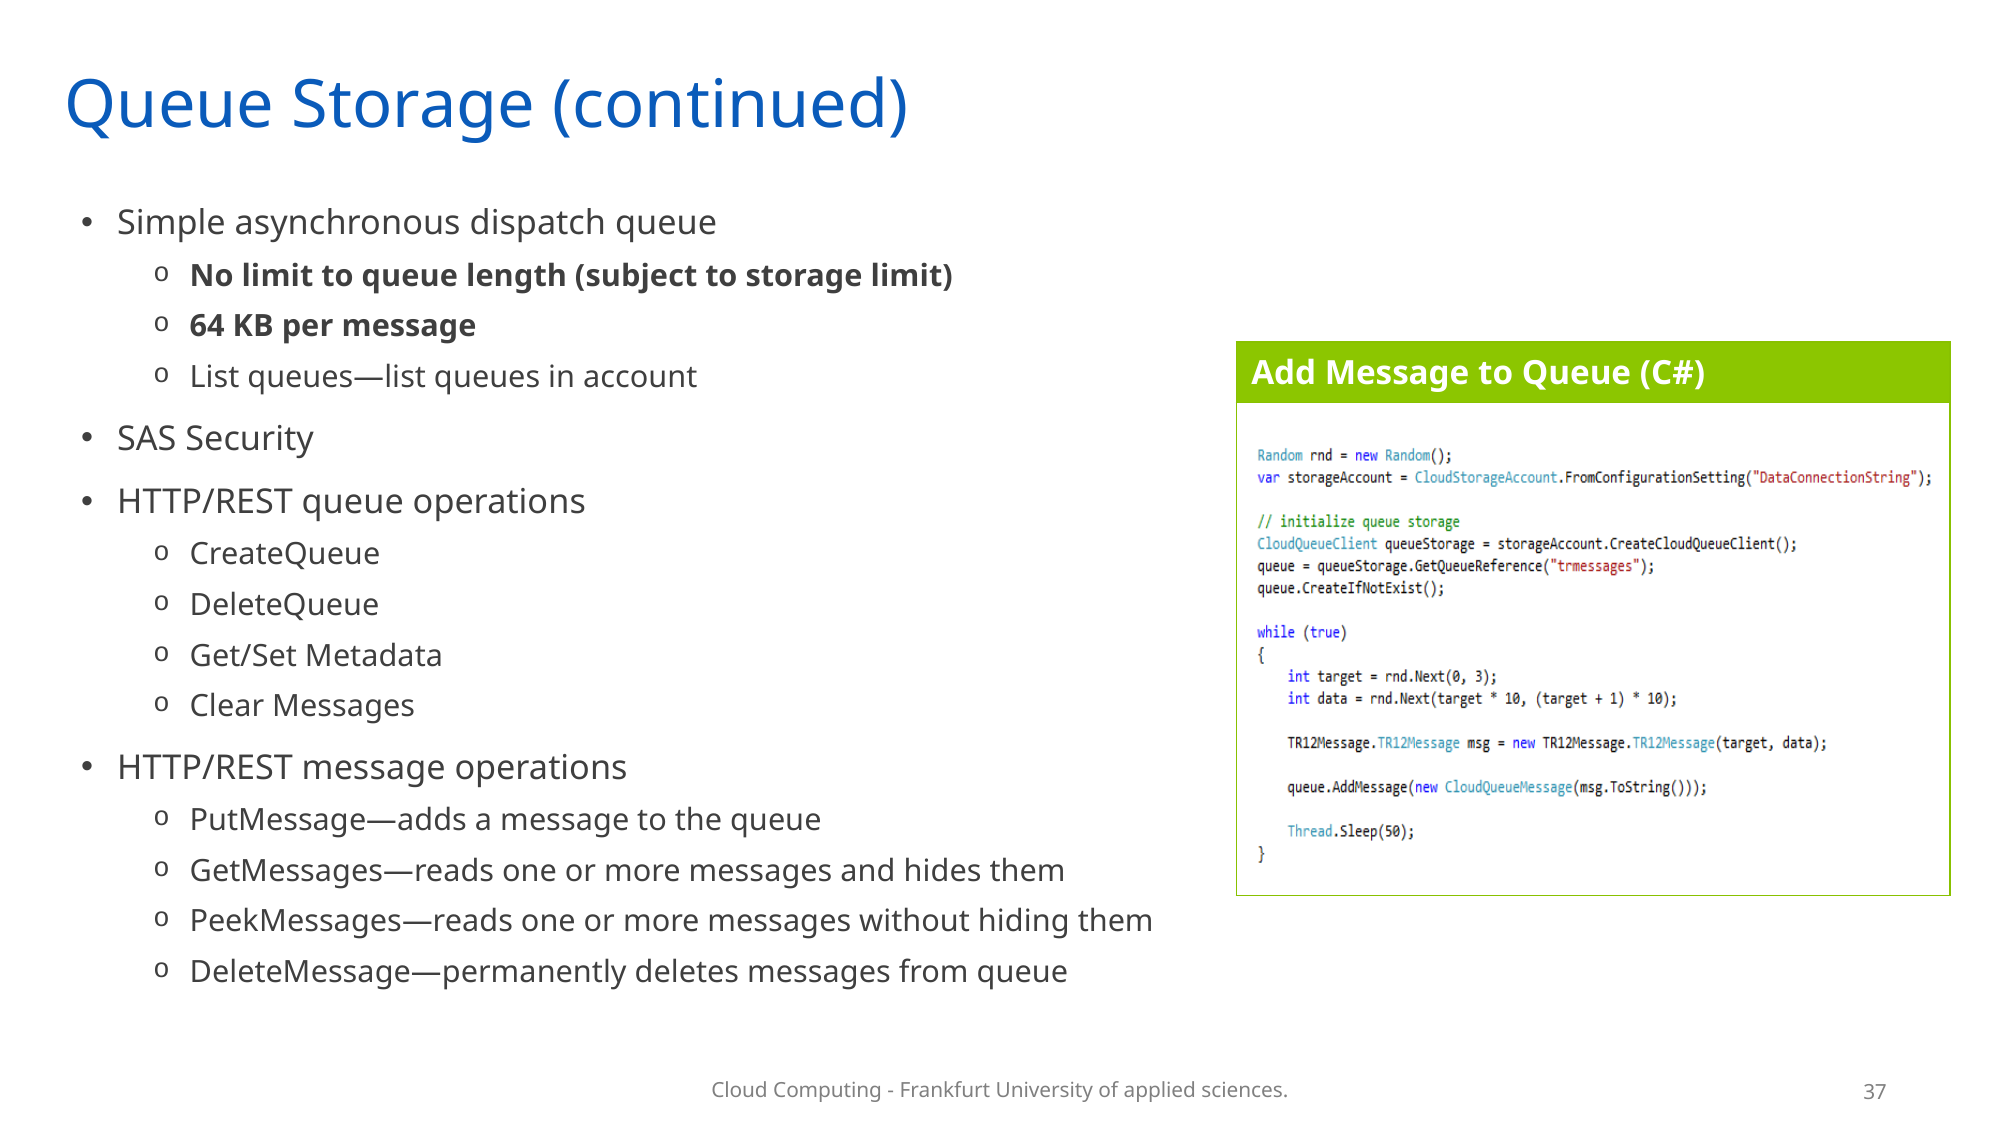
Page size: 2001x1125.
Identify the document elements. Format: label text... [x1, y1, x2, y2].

slide_number 37 [1451, 1062, 1902, 1123]
title Queue Storage (continued) [49, 49, 1899, 162]
table_cell [1237, 403, 1949, 895]
list Simple asynchronous dispatch queue No limit to queue length (subject to storage limit) 64 KB per message List queues—list queues in account SAS Security HTTP/REST queue operations CreateQueue DeleteQueue Get/Set Metadata Clear Messages HTTP/REST message operations PutMessage—adds a message to the queue GetMessages—reads one or more messages and hides them PeekMessages—reads one or more messages without hiding them DeleteMessage—permanently deletes messages from queue [66, 187, 1225, 1001]
picture [1250, 440, 1939, 874]
table_header Add Message to Queue (C#) [1237, 343, 1949, 402]
